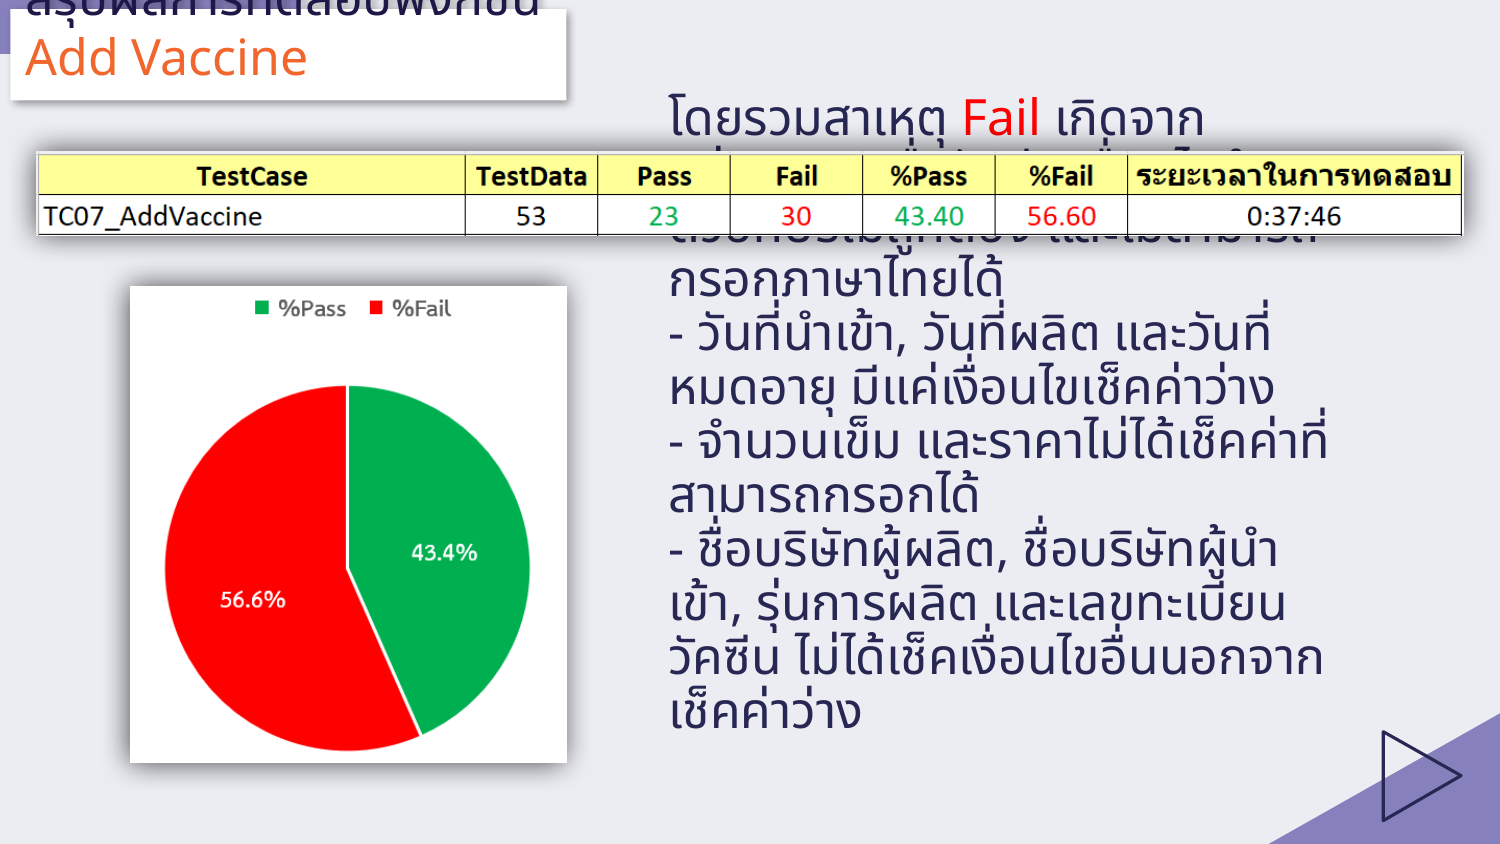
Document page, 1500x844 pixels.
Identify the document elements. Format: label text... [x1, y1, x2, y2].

picture [129, 286, 567, 764]
picture [36, 151, 1464, 237]
text_box โดยรวมสาเหตุ Fail เกิดจาก - ช่องกรอกชื่อวัคซีน เงื่อนไขจำนวนตัวอักษรไม่ถูกต้อง และไม่สามารถกรอกภาษาไทยได้ - วันที่นำเข้า, วันที่ผลิต และวันที่หมดอายุ มีแค่เงื่อนไขเช็คค่าว่าง - จำนวนเข็ม และราคาไม่ได้เช็คค่าที่สามารถกรอกได้ - ชื่อบริษัทผู้ผลิต, ชื่อบริษัทผู้นำเข้า, รุ่นการผลิต และเลขทะเบียนวัคซีน ไม่ได้เช็คเงื่อนไขอื่นนอกจากเช็คค่าว่าง [653, 295, 1370, 755]
title สรุปผลการทดสอบฟังก์ชัน Add Vaccine [8, 7, 569, 102]
